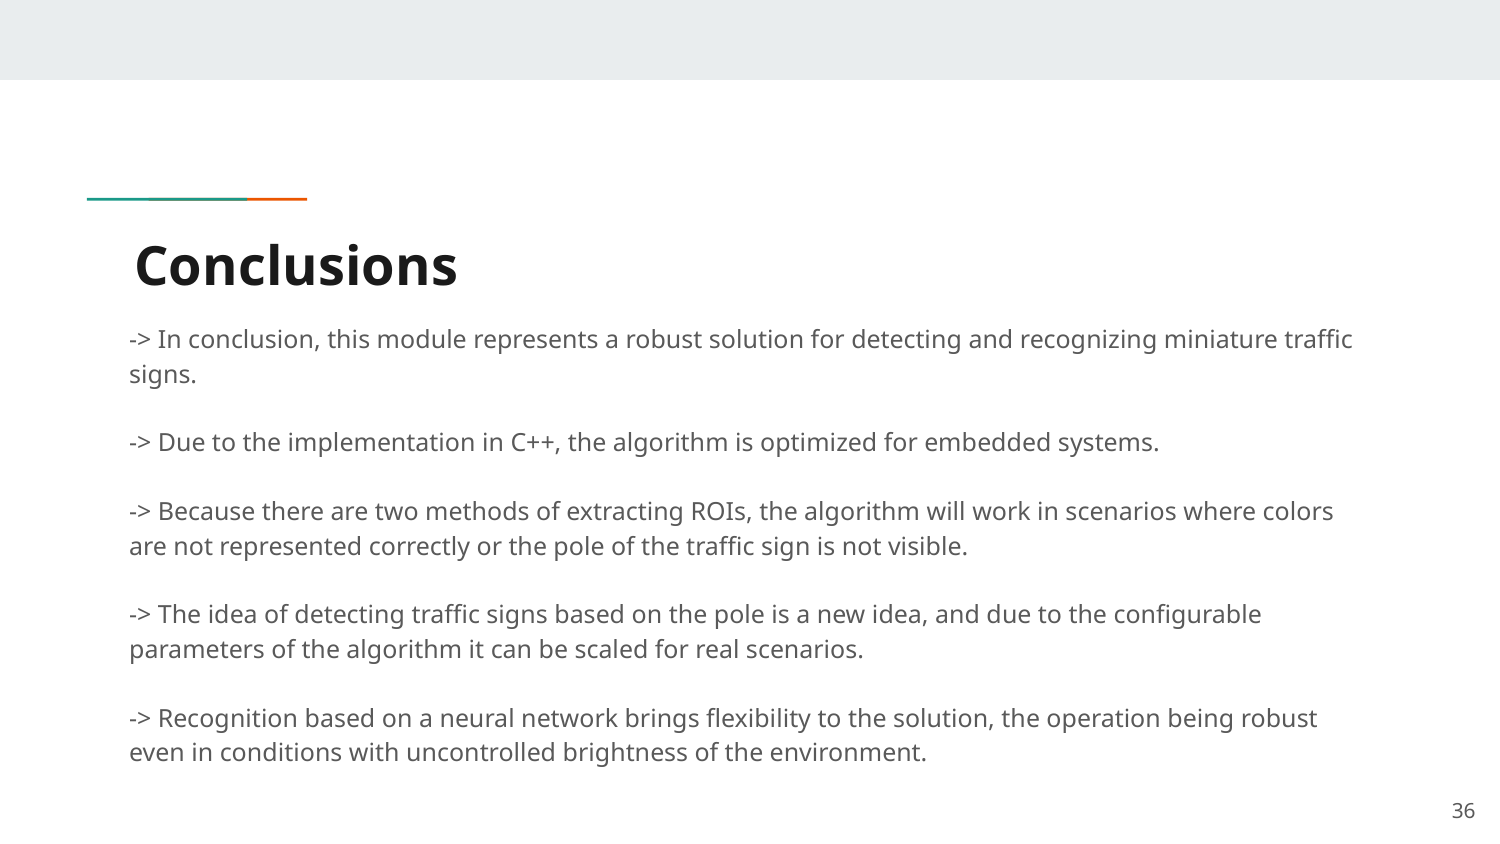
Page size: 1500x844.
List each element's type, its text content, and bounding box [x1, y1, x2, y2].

slide_number 36 [1400, 779, 1491, 844]
title Conclusions [119, 216, 1381, 305]
list -> In conclusion, this module represents a robust solution for detecting and recognizing miniature traffic signs. -> Due to the implementation in C++, the algorithm is optimized for embedded systems. -> Because there are two methods of extracting ROIs, the algorithm will work in scenarios where colors are not represented correctly or the pole of the traffic sign is not visible. -> The idea of detecting traffic signs based on the pole is a new idea, and due to the configurable parameters of the algorithm it can be scaled for real scenarios. -> Recognition based on a neural network brings flexibility to the solution, the operation being robust even in conditions with uncontrolled brightness of the environment. [114, 304, 1376, 791]
